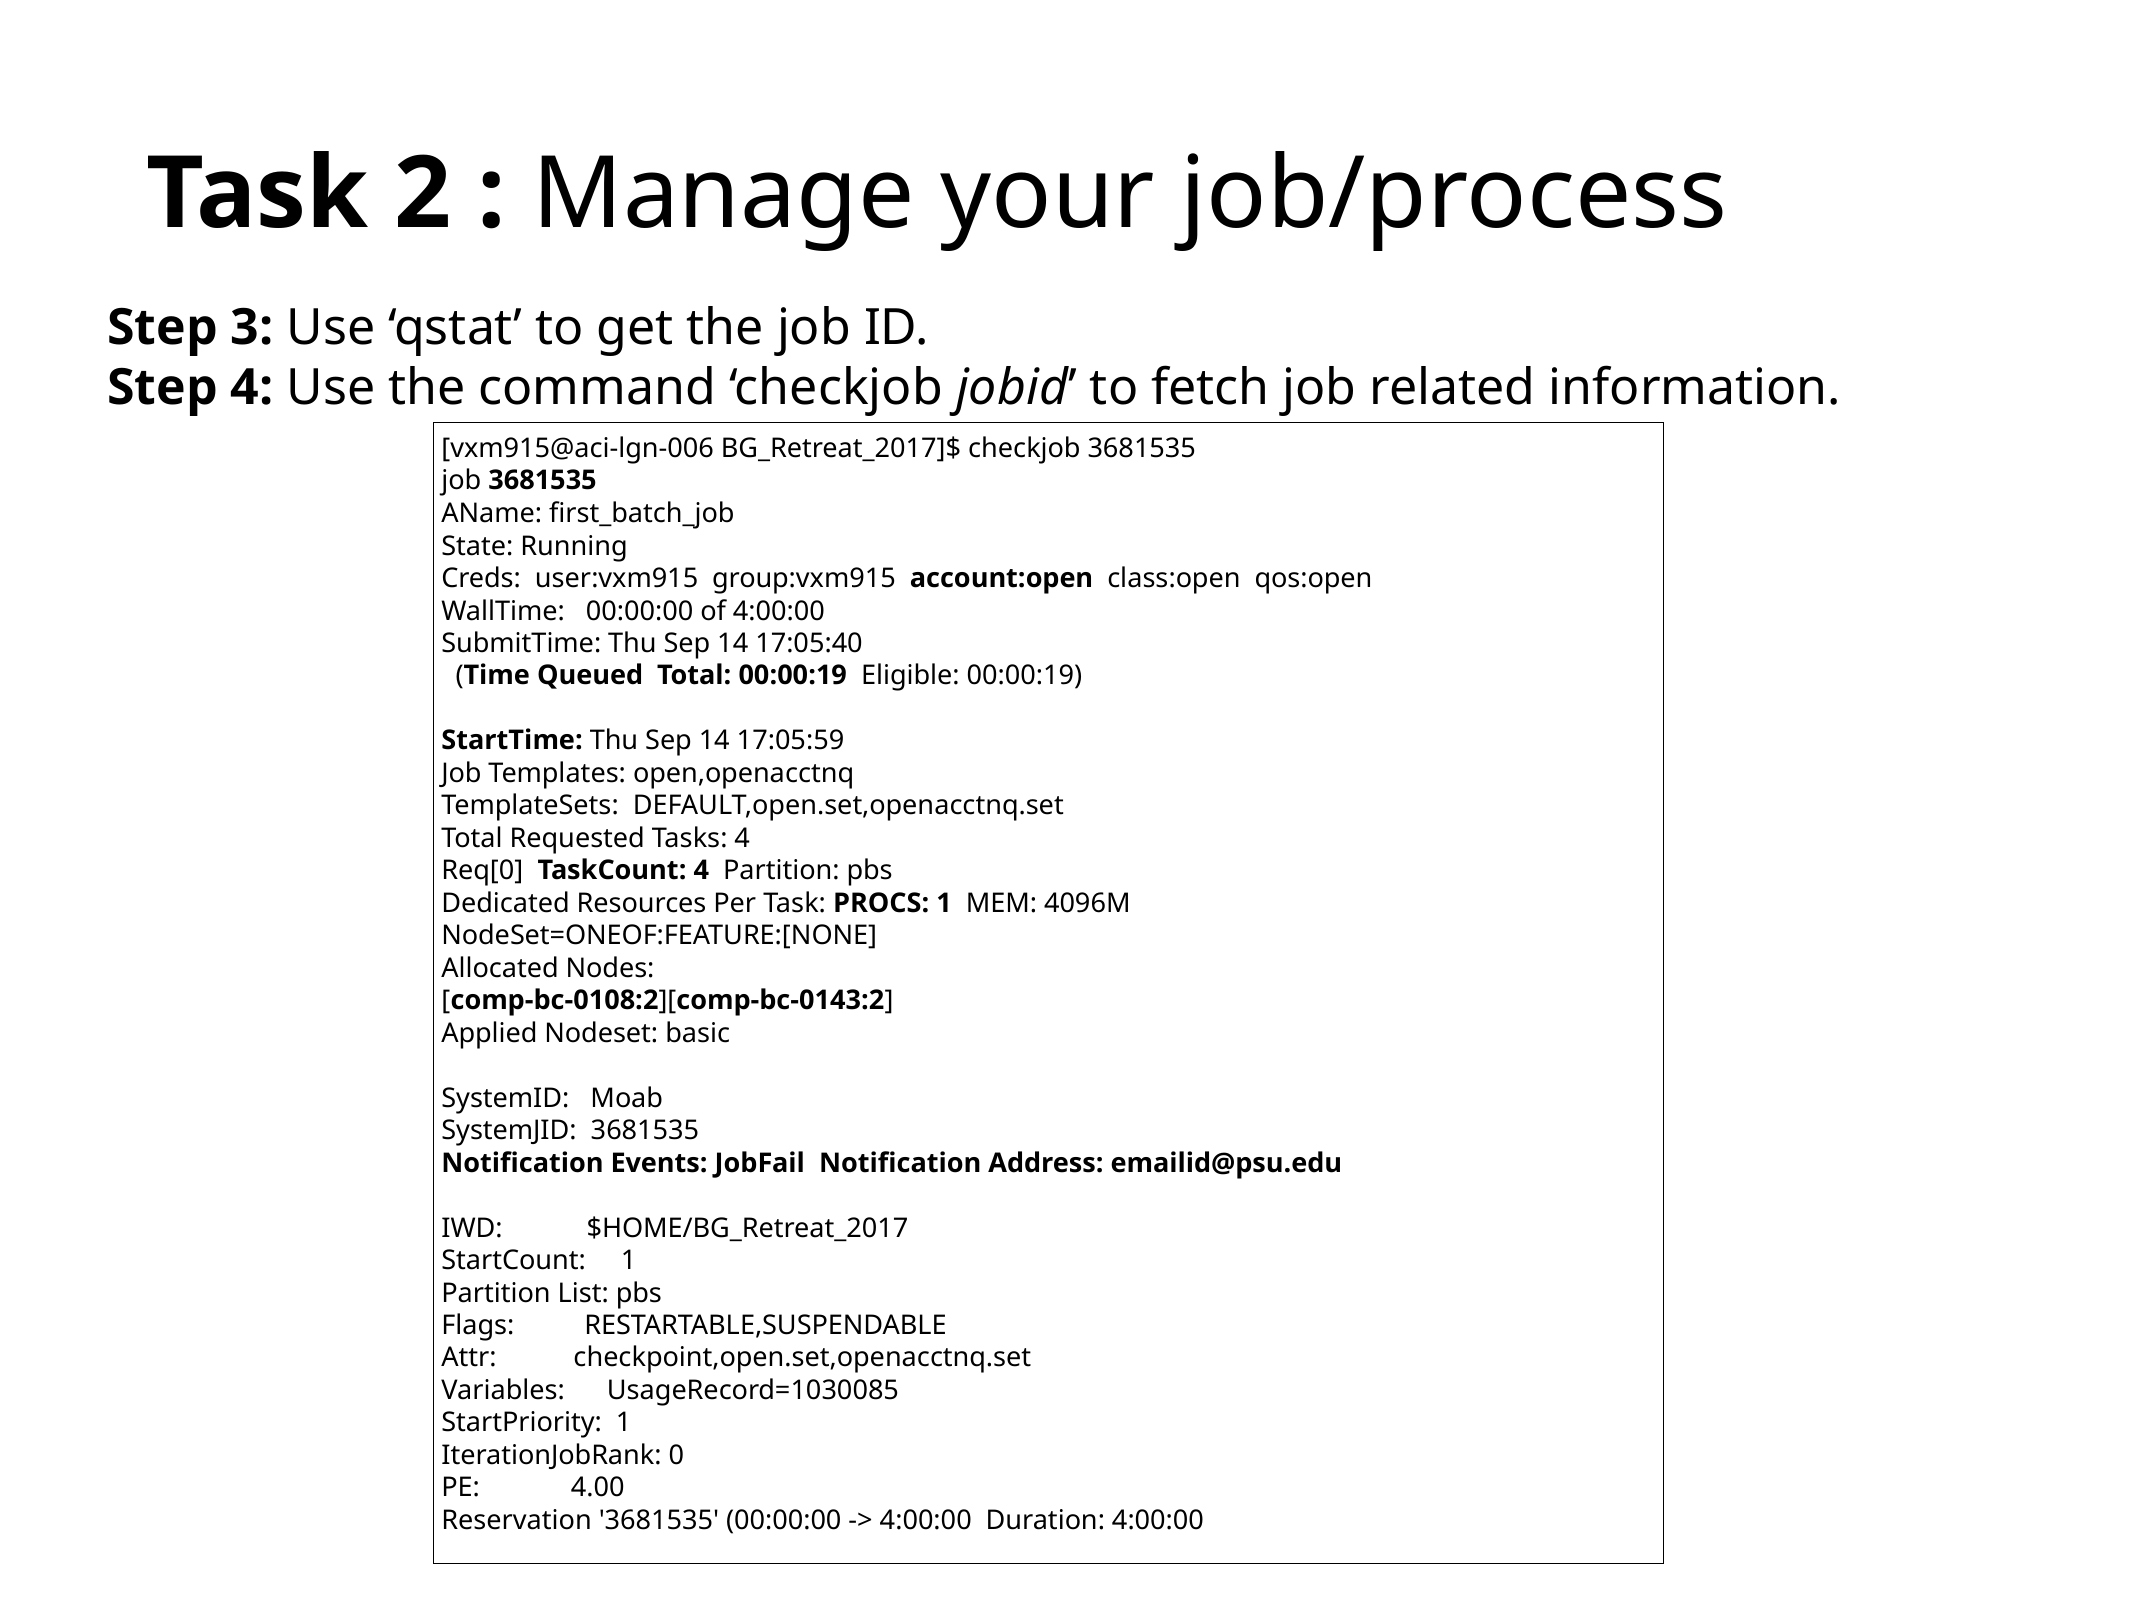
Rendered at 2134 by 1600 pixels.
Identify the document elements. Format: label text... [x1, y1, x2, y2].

text_box [vxm915@aci-lgn-006 BG_Retreat_2017]$ checkjob 3681535 job 3681535 AName: first_batch_job State: Running Creds: user:vxm915 group:vxm915 account:open class:open qos:open WallTime: 00:00:00 of 4:00:00 SubmitTime: Thu Sep 14 17:05:40 (Time Queued Total: 00:00:19 Eligible: 00:00:19) StartTime: Thu Sep 14 17:05:59 Job Templates: open,openacctnq TemplateSets: DEFAULT,open.set,openacctnq.set Total Requested Tasks: 4 Req[0] TaskCount: 4 Partition: pbs Dedicated Resources Per Task: PROCS: 1 MEM: 4096M NodeSet=ONEOF:FEATURE:[NONE] Allocated Nodes: [comp-bc-0108:2][comp-bc-0143:2] Applied Nodeset: basic SystemID: Moab SystemJID: 3681535 Notification Events: JobFail Notification Address: emailid@psu.edu IWD: $HOME/BG_Retreat_2017 StartCount: 1 Partition List: pbs Flags: RESTARTABLE,SUSPENDABLE Attr: checkpoint,open.set,openacctnq.set Variables: UsageRecord=1030085 StartPriority: 1 IterationJobRank: 0 PE: 4.00 Reservation '3681535' (00:00:00 -> 4:00:00 Duration: 4:00:00 [433, 422, 1664, 1564]
title Task 2 : Manage your job/process [137, 106, 1960, 270]
list Step 3: Use ‘qstat’ to get the job ID. Step 4: Use the command ‘checkjob jobid’ to fetch job related information. [98, 283, 1921, 425]
